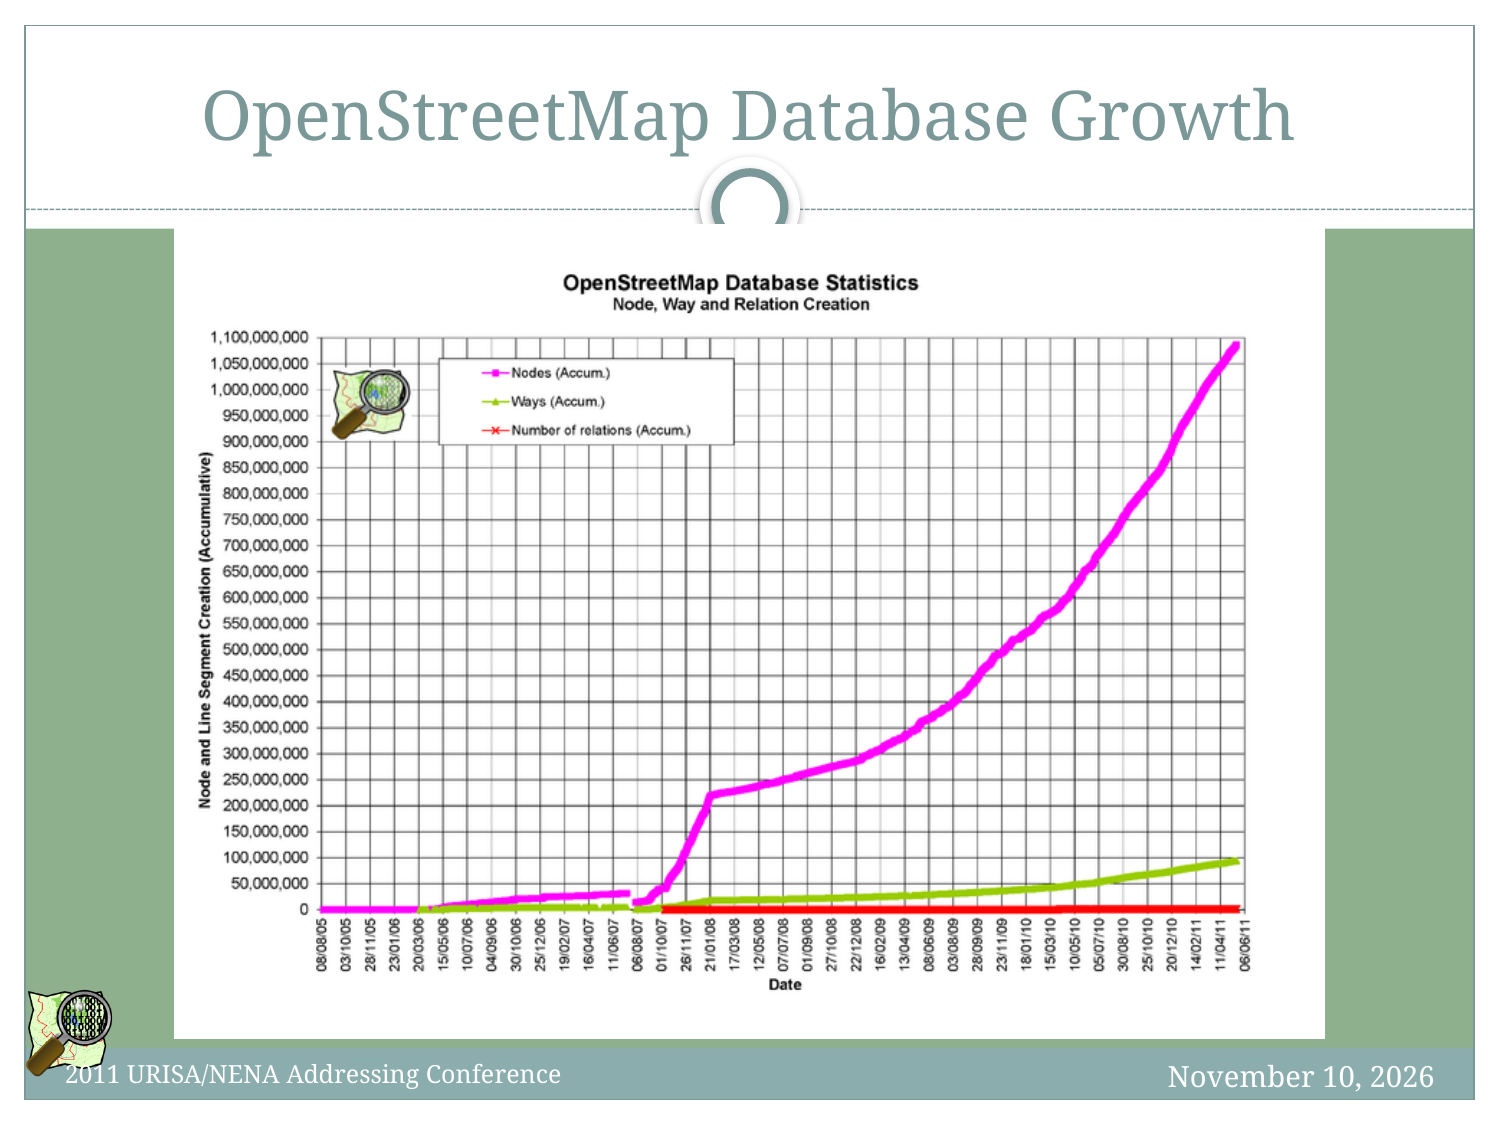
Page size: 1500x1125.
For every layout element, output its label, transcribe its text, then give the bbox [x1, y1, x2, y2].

title OpenStreetMap Database Growth [49, 37, 1450, 163]
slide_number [950, 1050, 1450, 1111]
picture [24, 987, 114, 1077]
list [174, 224, 1326, 1039]
footer 2011 URISA/NENA Addressing Conference [50, 1051, 638, 1112]
